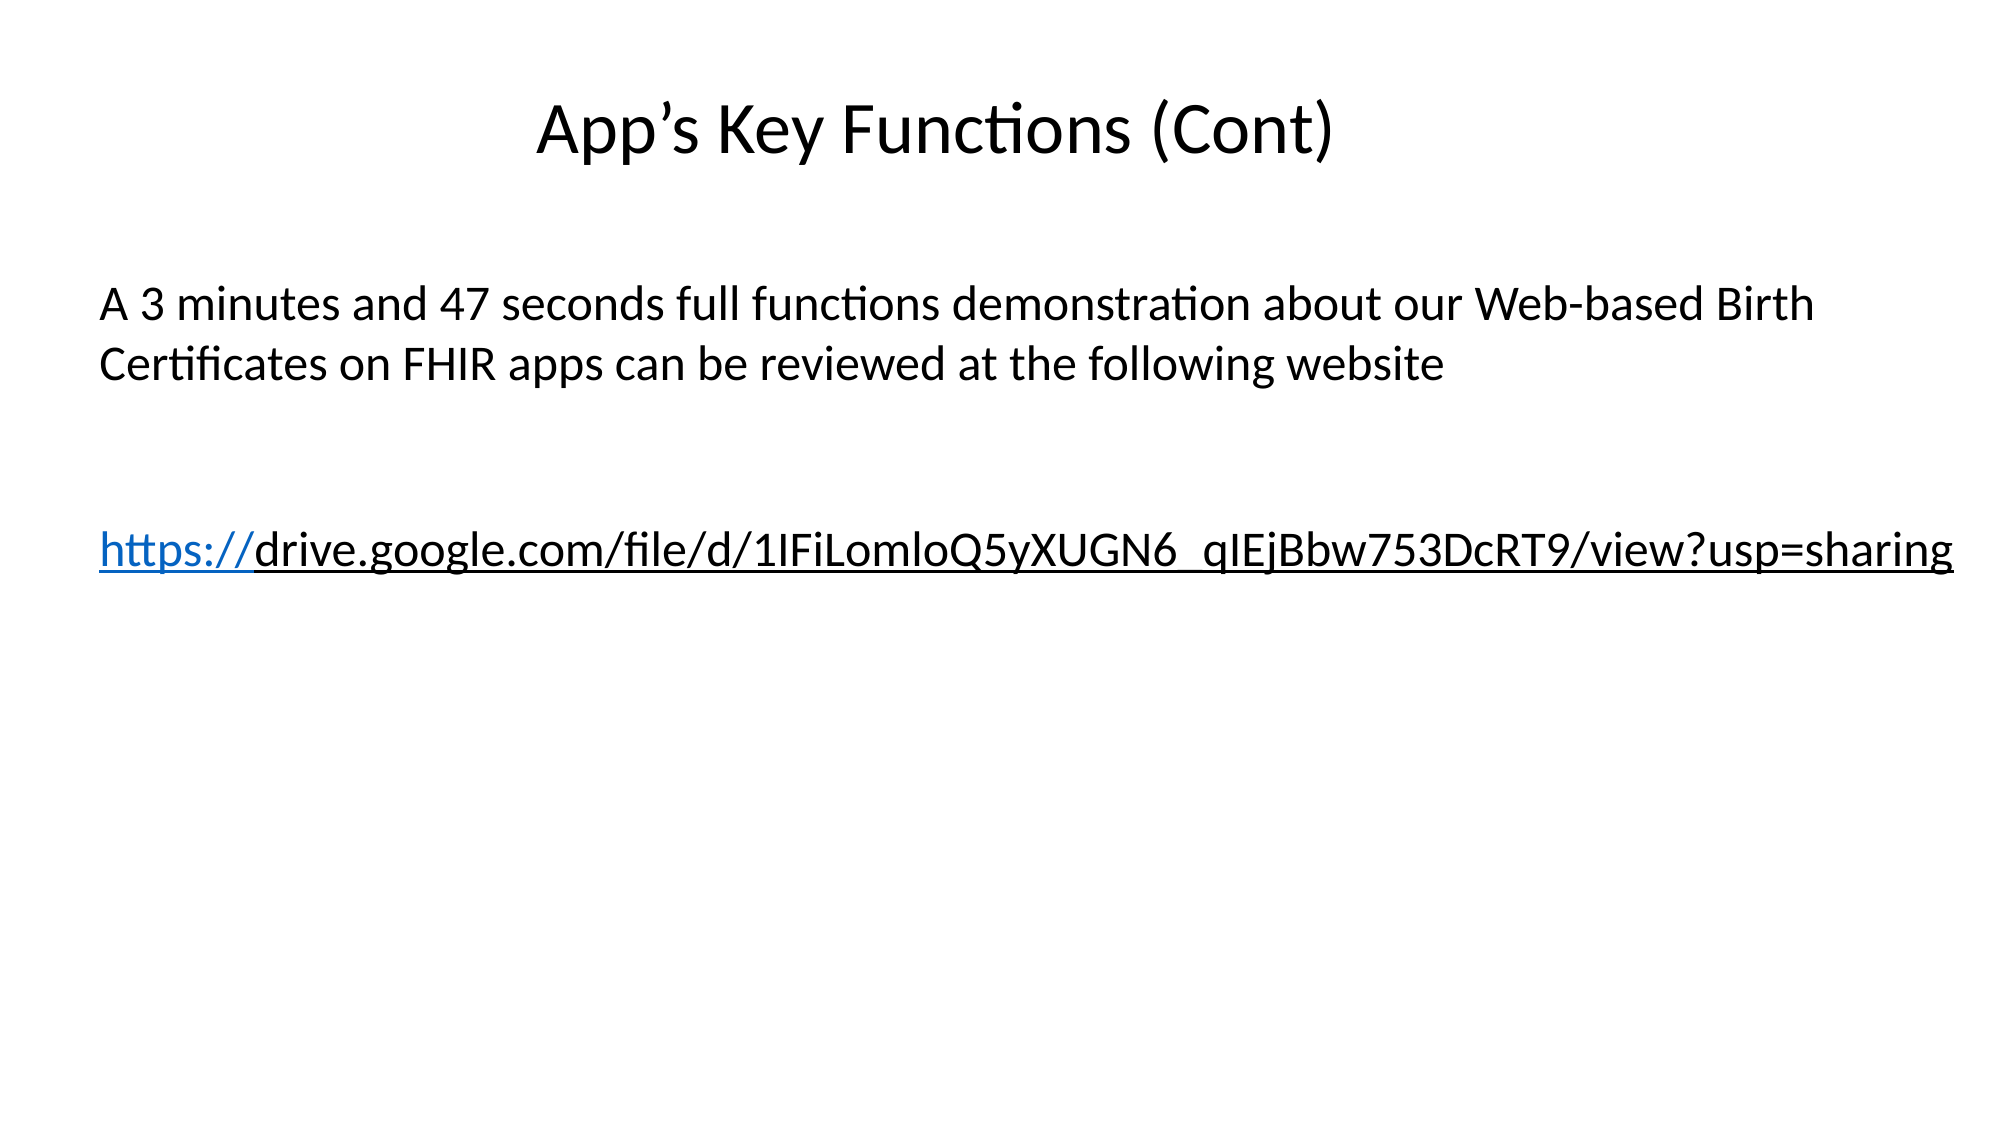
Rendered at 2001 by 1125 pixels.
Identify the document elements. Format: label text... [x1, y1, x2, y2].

title App’s Key Functions (Cont) [521, 56, 1469, 203]
text_box A 3 minutes and 47 seconds full functions demonstration about our Web-based Birth Certificates on FHIR apps can be reviewed at the following website [84, 262, 1864, 398]
text_box https://drive.google.com/file/d/1IFiLomloQ5yXUGN6_qIEjBbw753DcRT9/view?usp=sharing [84, 509, 1979, 585]
